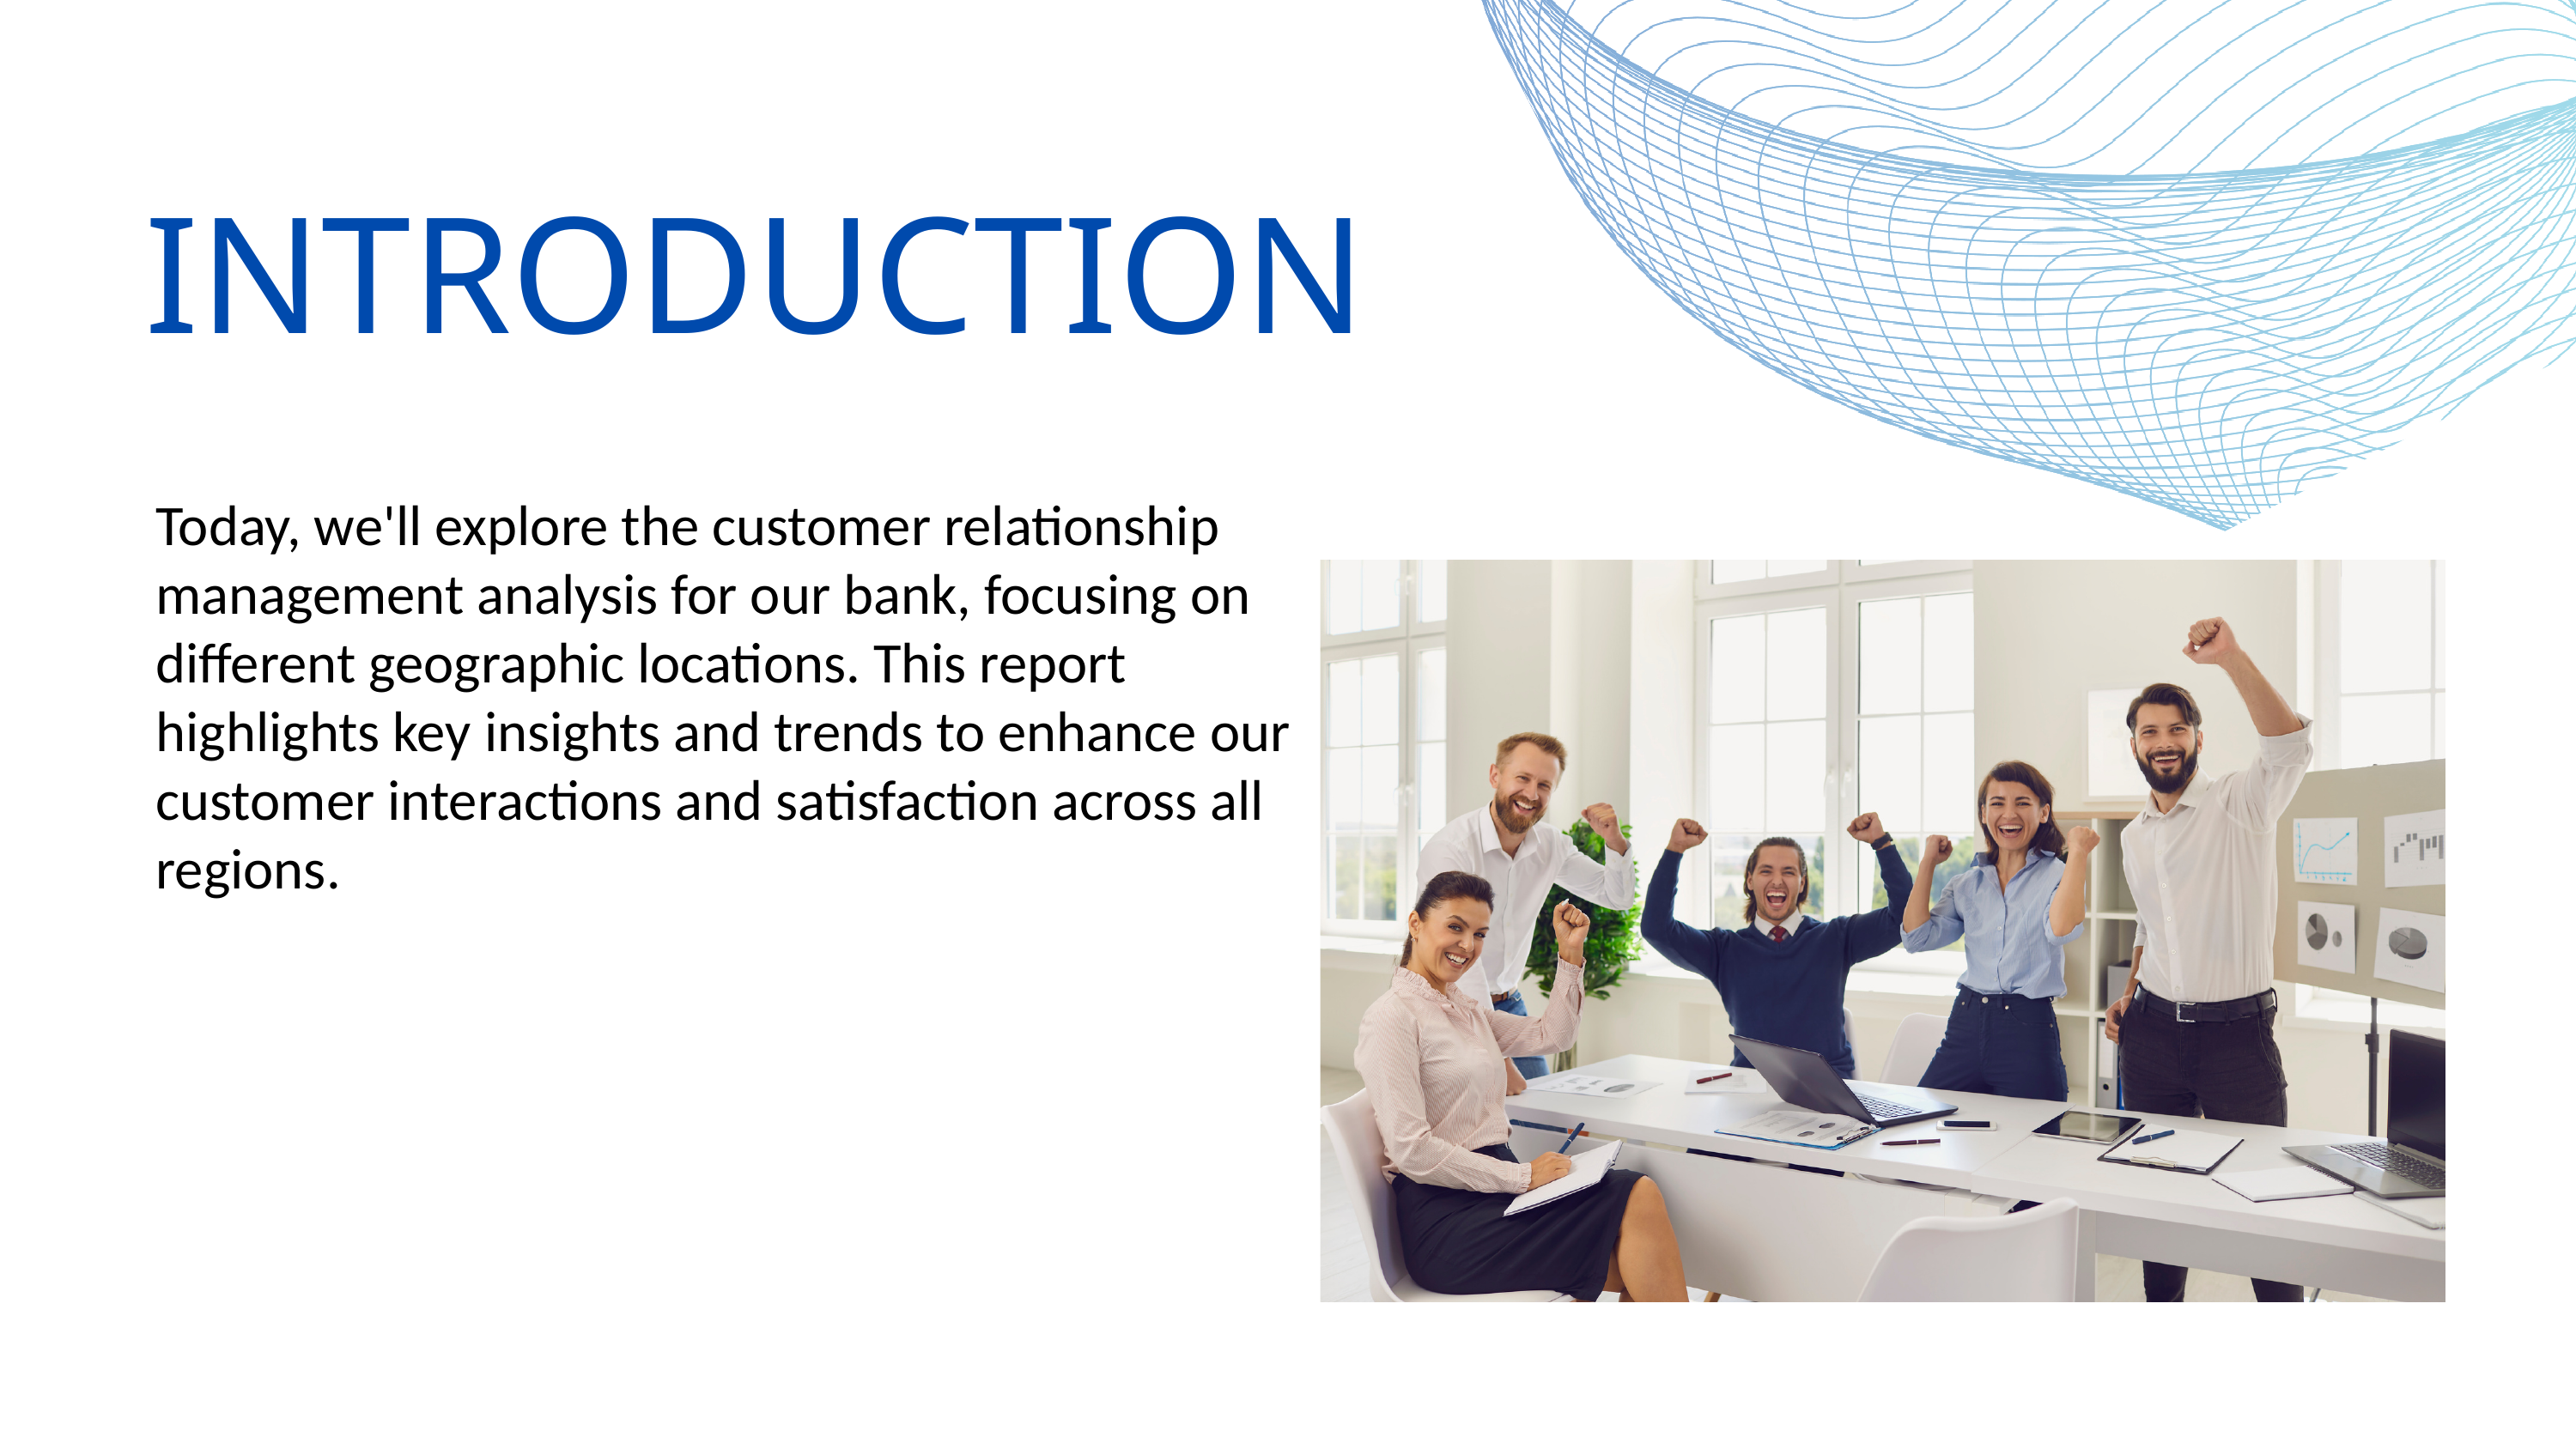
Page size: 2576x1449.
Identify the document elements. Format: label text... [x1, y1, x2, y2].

text_box [1476, 0, 2576, 558]
text_box Today, we'll explore the customer relationship management analysis for our bank, focusing on different geographic locations. This report highlights key insights and trends to enhance our customer interactions and satisfaction across all regions. [155, 488, 1332, 900]
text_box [1320, 559, 2446, 1302]
text_box INTRODUCTION [144, 204, 1663, 367]
